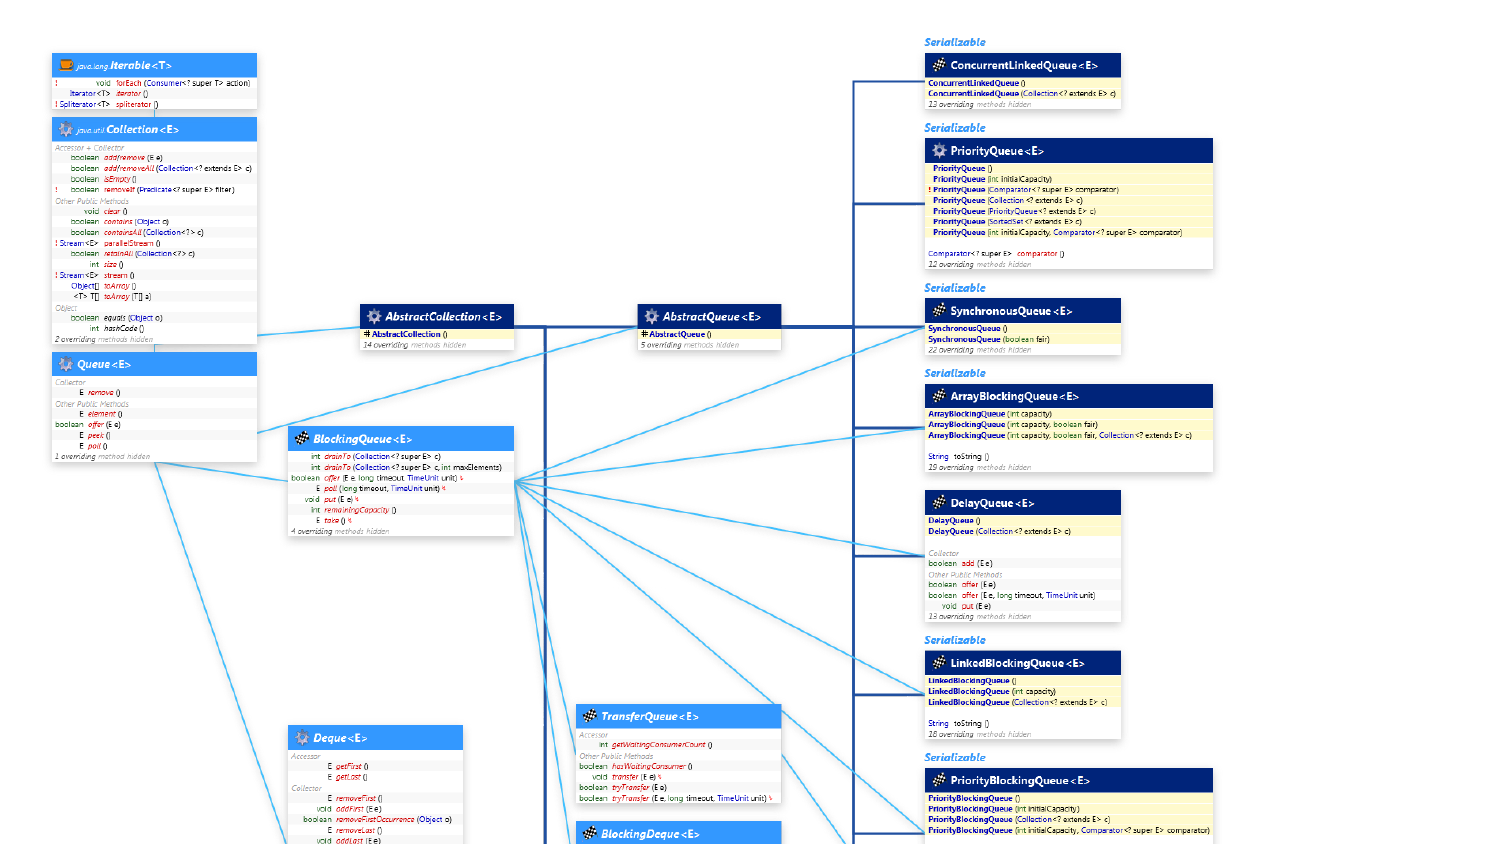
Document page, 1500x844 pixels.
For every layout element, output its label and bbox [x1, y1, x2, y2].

text_box [0, 0, 1257, 844]
